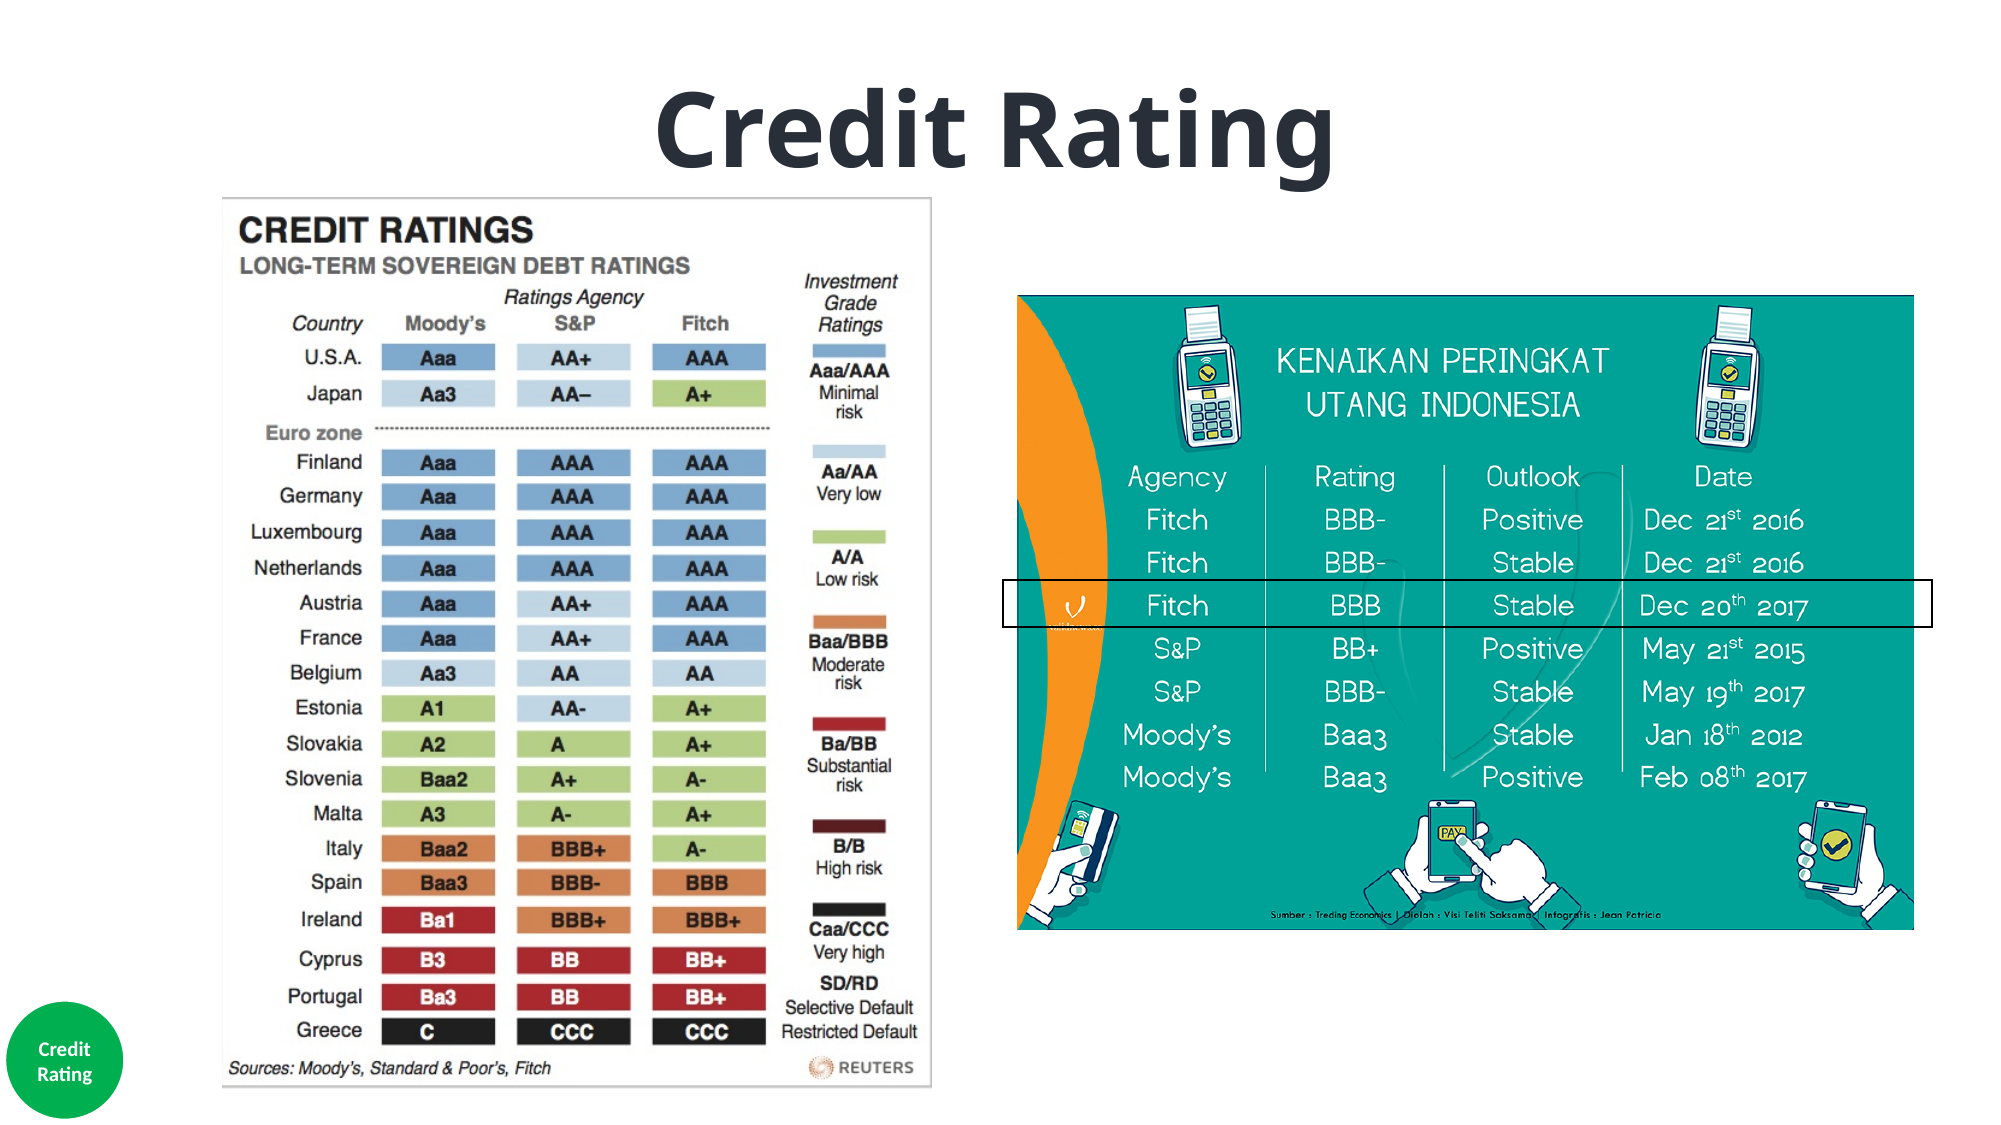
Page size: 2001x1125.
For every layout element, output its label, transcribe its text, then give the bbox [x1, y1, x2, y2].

picture [1017, 295, 1914, 930]
text_box Credit Rating [0, 994, 131, 1125]
text_box [1914, 579, 1933, 628]
picture [222, 197, 932, 1090]
text_box [1002, 579, 1017, 628]
text_box Credit Rating [117, 56, 1874, 197]
